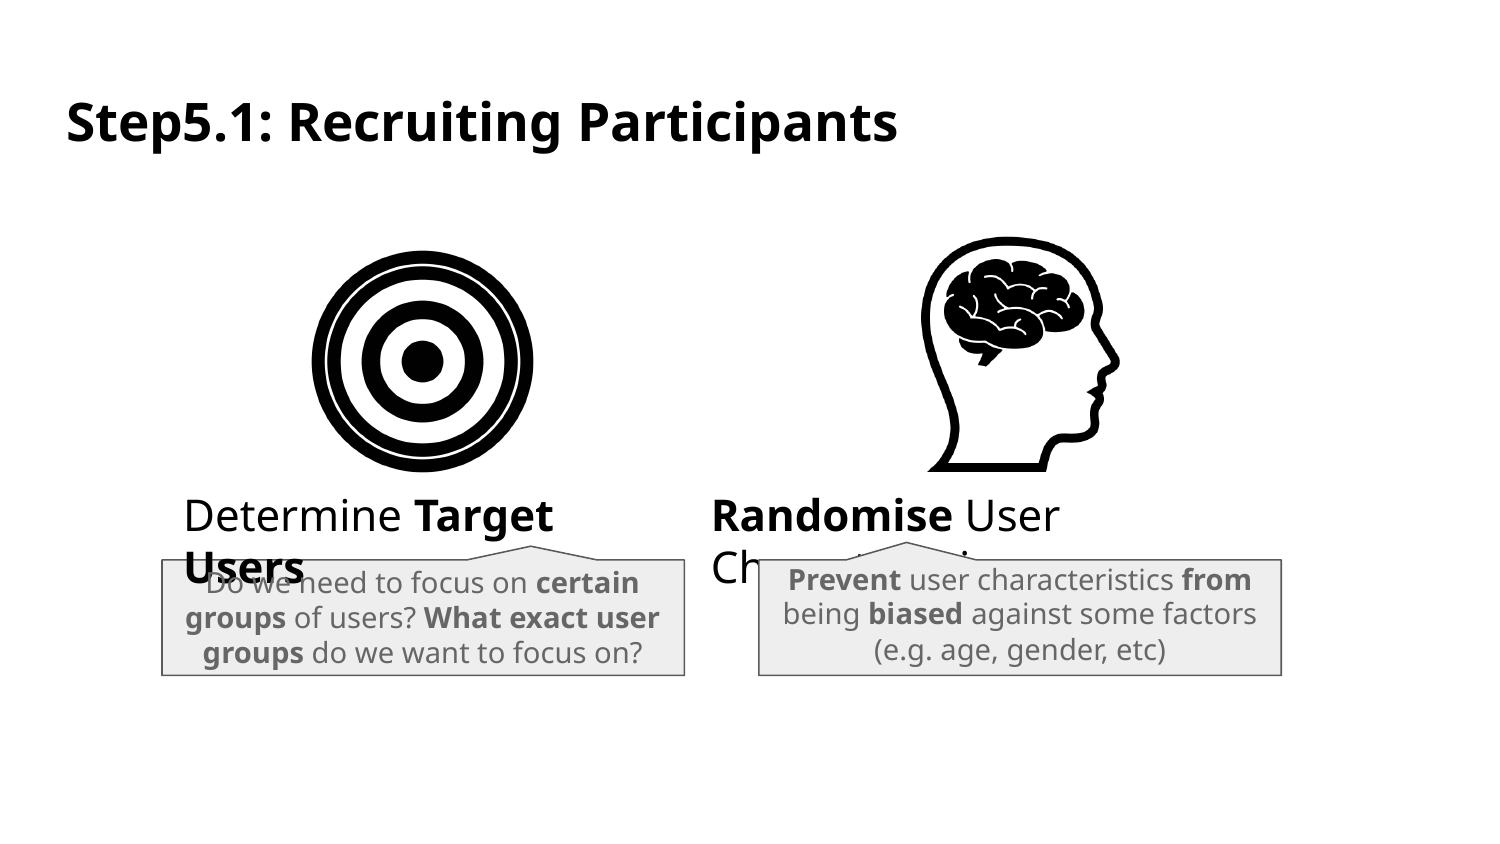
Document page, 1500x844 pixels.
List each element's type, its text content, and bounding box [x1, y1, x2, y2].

title Step5.1: Recruiting Participants [51, 72, 1449, 167]
text_box Do we need to focus on certain groups of users? What exact user groups do we want to focus on? [155, 549, 690, 685]
text_box Prevent user characteristics from being biased against some factors (e.g. age, gender, etc) [753, 545, 1288, 681]
picture [919, 235, 1121, 474]
text_box Determine Target Users [168, 472, 678, 549]
picture [311, 250, 535, 473]
text_box Randomise User Characteristics [695, 472, 1345, 608]
